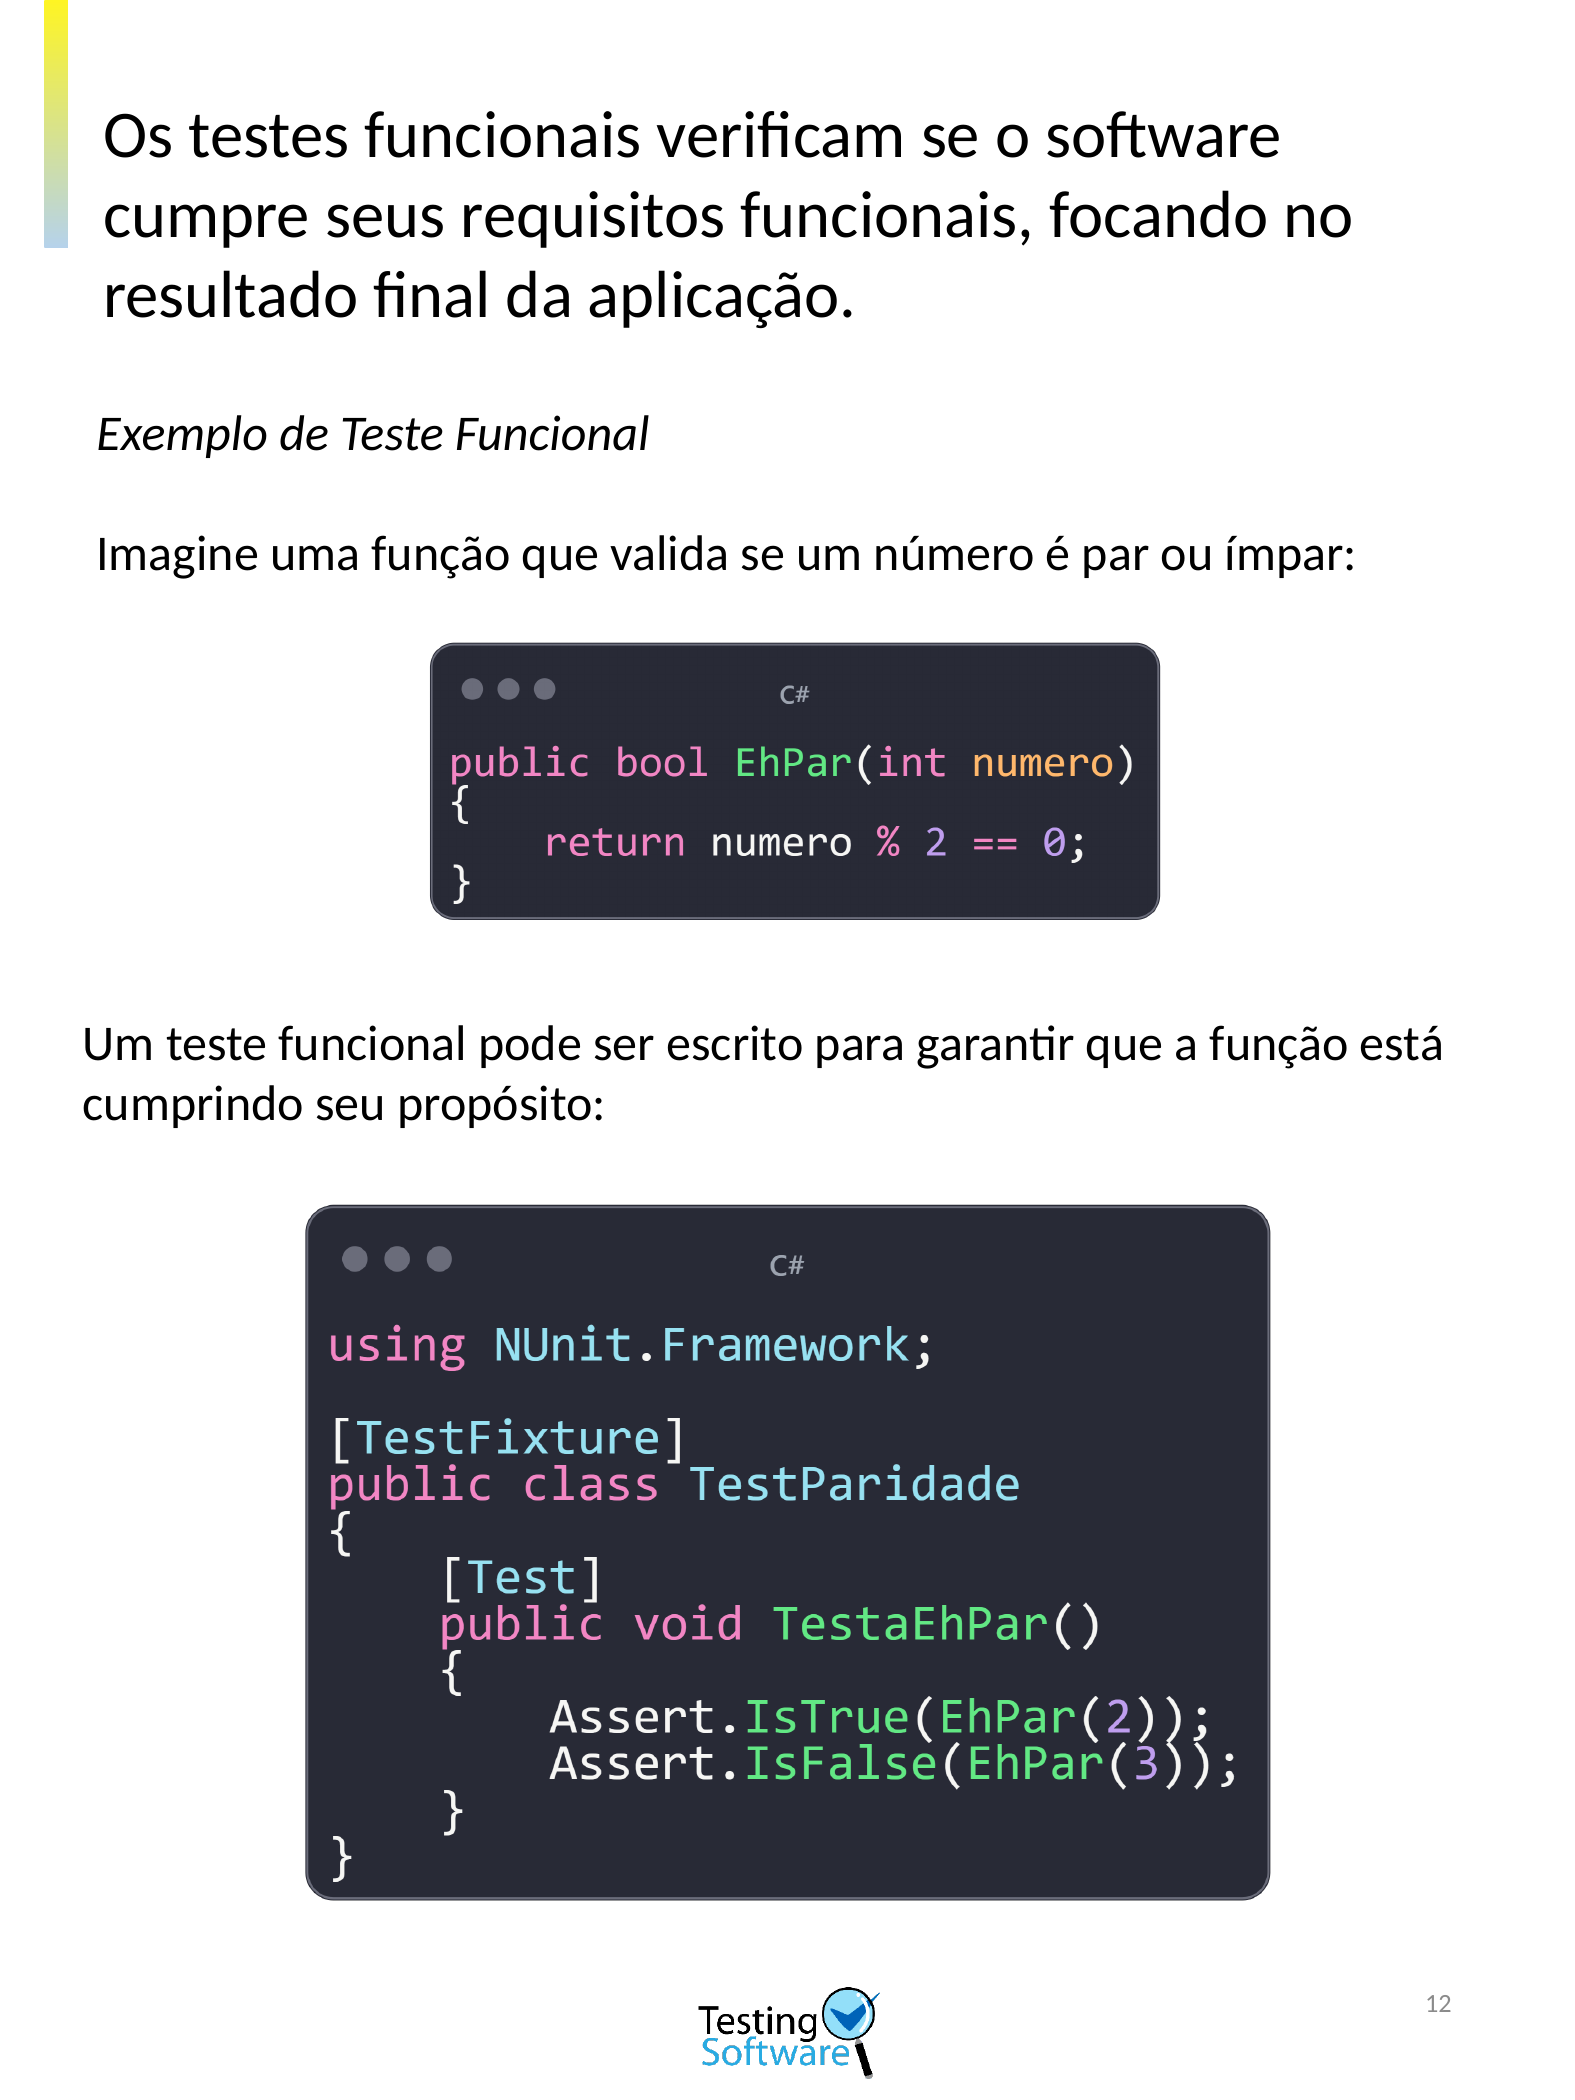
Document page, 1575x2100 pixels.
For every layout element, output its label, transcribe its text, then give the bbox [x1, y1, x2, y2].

picture [400, 559, 1188, 1003]
text_box Os testes funcionais verificam se o software cumpre seus requisitos funcionais, focando no resultado final da aplicação. [88, 83, 1500, 338]
slide_number 12 [1112, 1946, 1467, 2059]
picture [144, 1189, 1431, 1914]
text_box Um teste funcional pode ser escrito para garantir que a função está cumprindo seu propósito: [67, 1002, 1480, 1138]
text_box Exemplo de Teste Funcional Imagine uma função que valida se um número é par ou ímpar: [81, 393, 1494, 589]
picture [692, 1938, 883, 2089]
text_box [43, 0, 69, 249]
